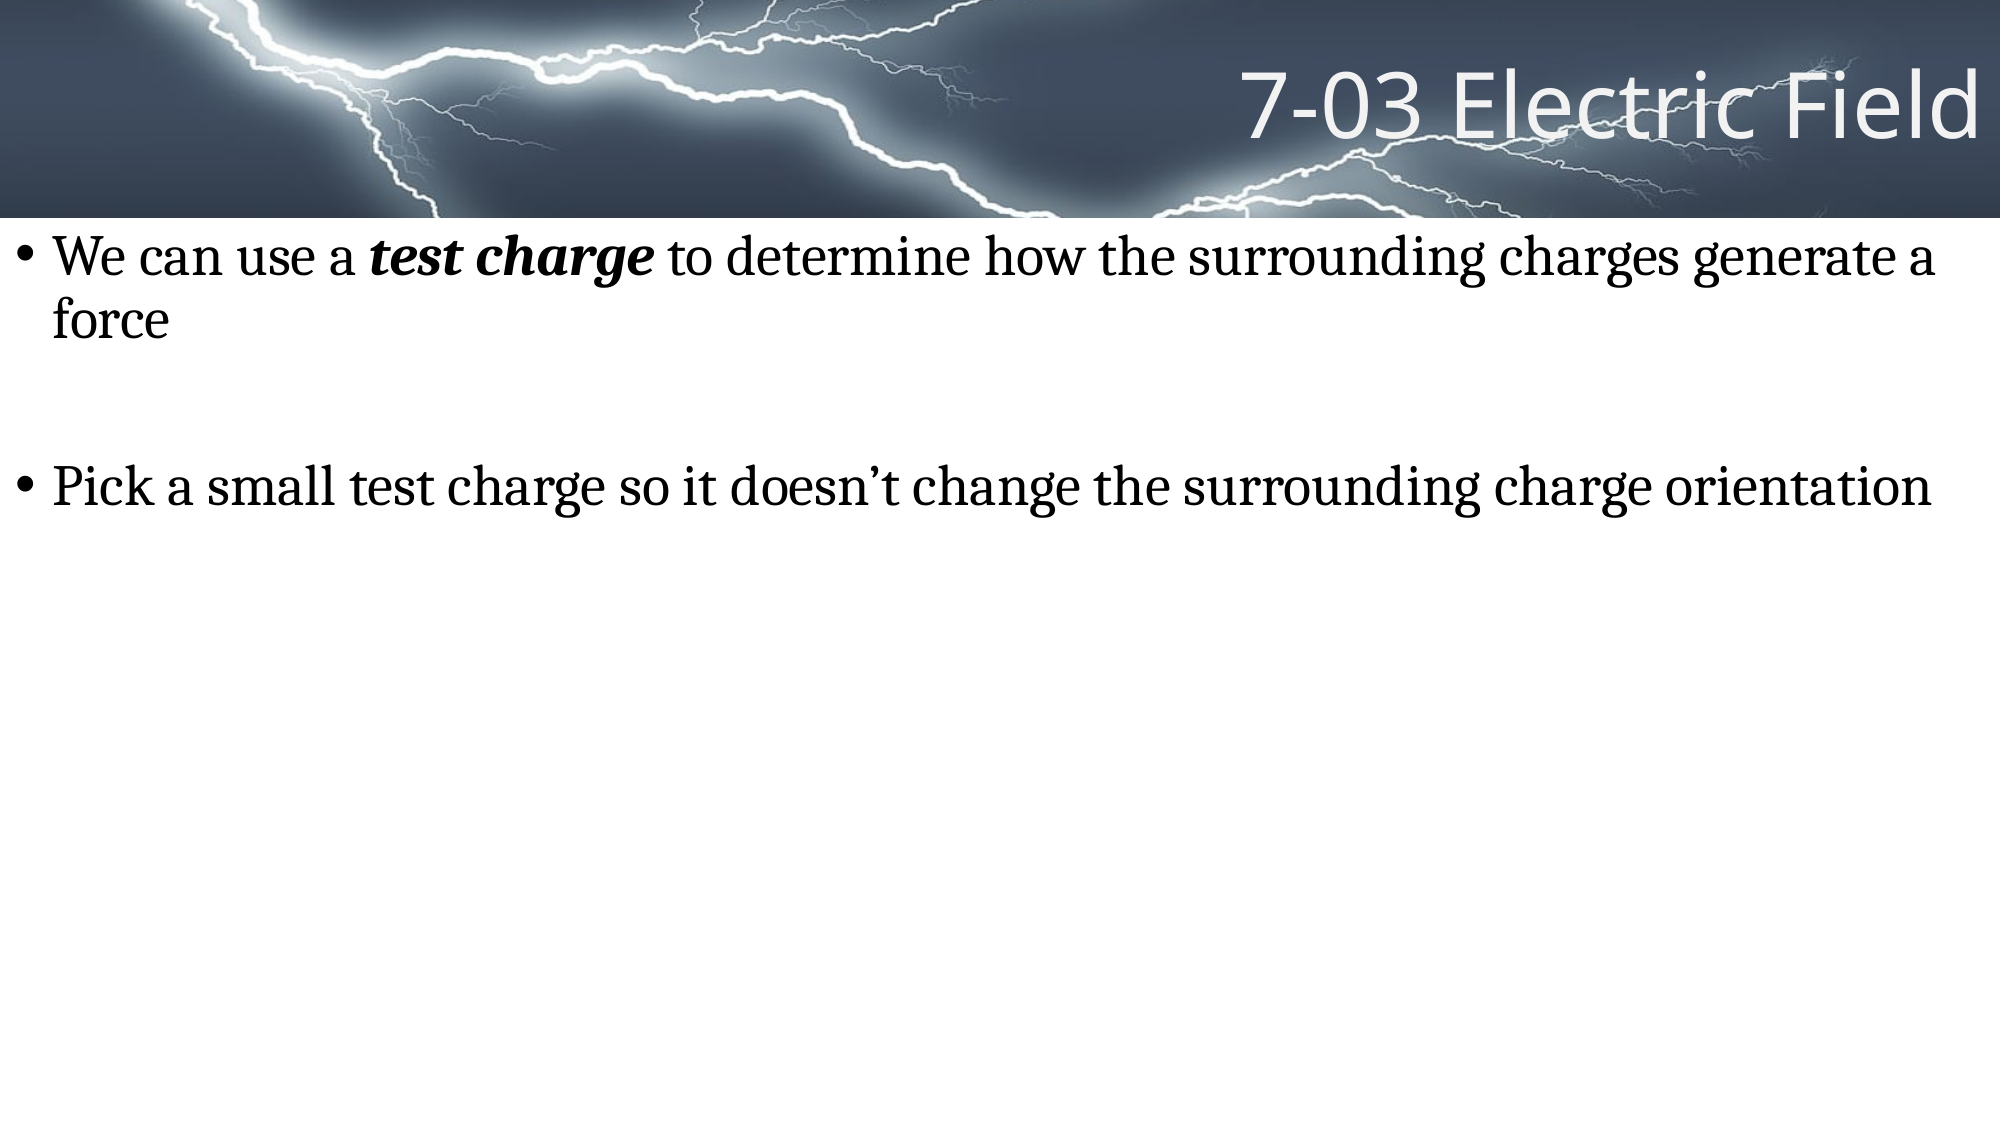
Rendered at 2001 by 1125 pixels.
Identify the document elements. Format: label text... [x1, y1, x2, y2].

list We can use a test charge to determine how the surrounding charges generate a force Pick a small test charge so it doesn’t change the surrounding charge orientation [0, 217, 2000, 1066]
title 7-03 Electric Field [0, 0, 2000, 217]
